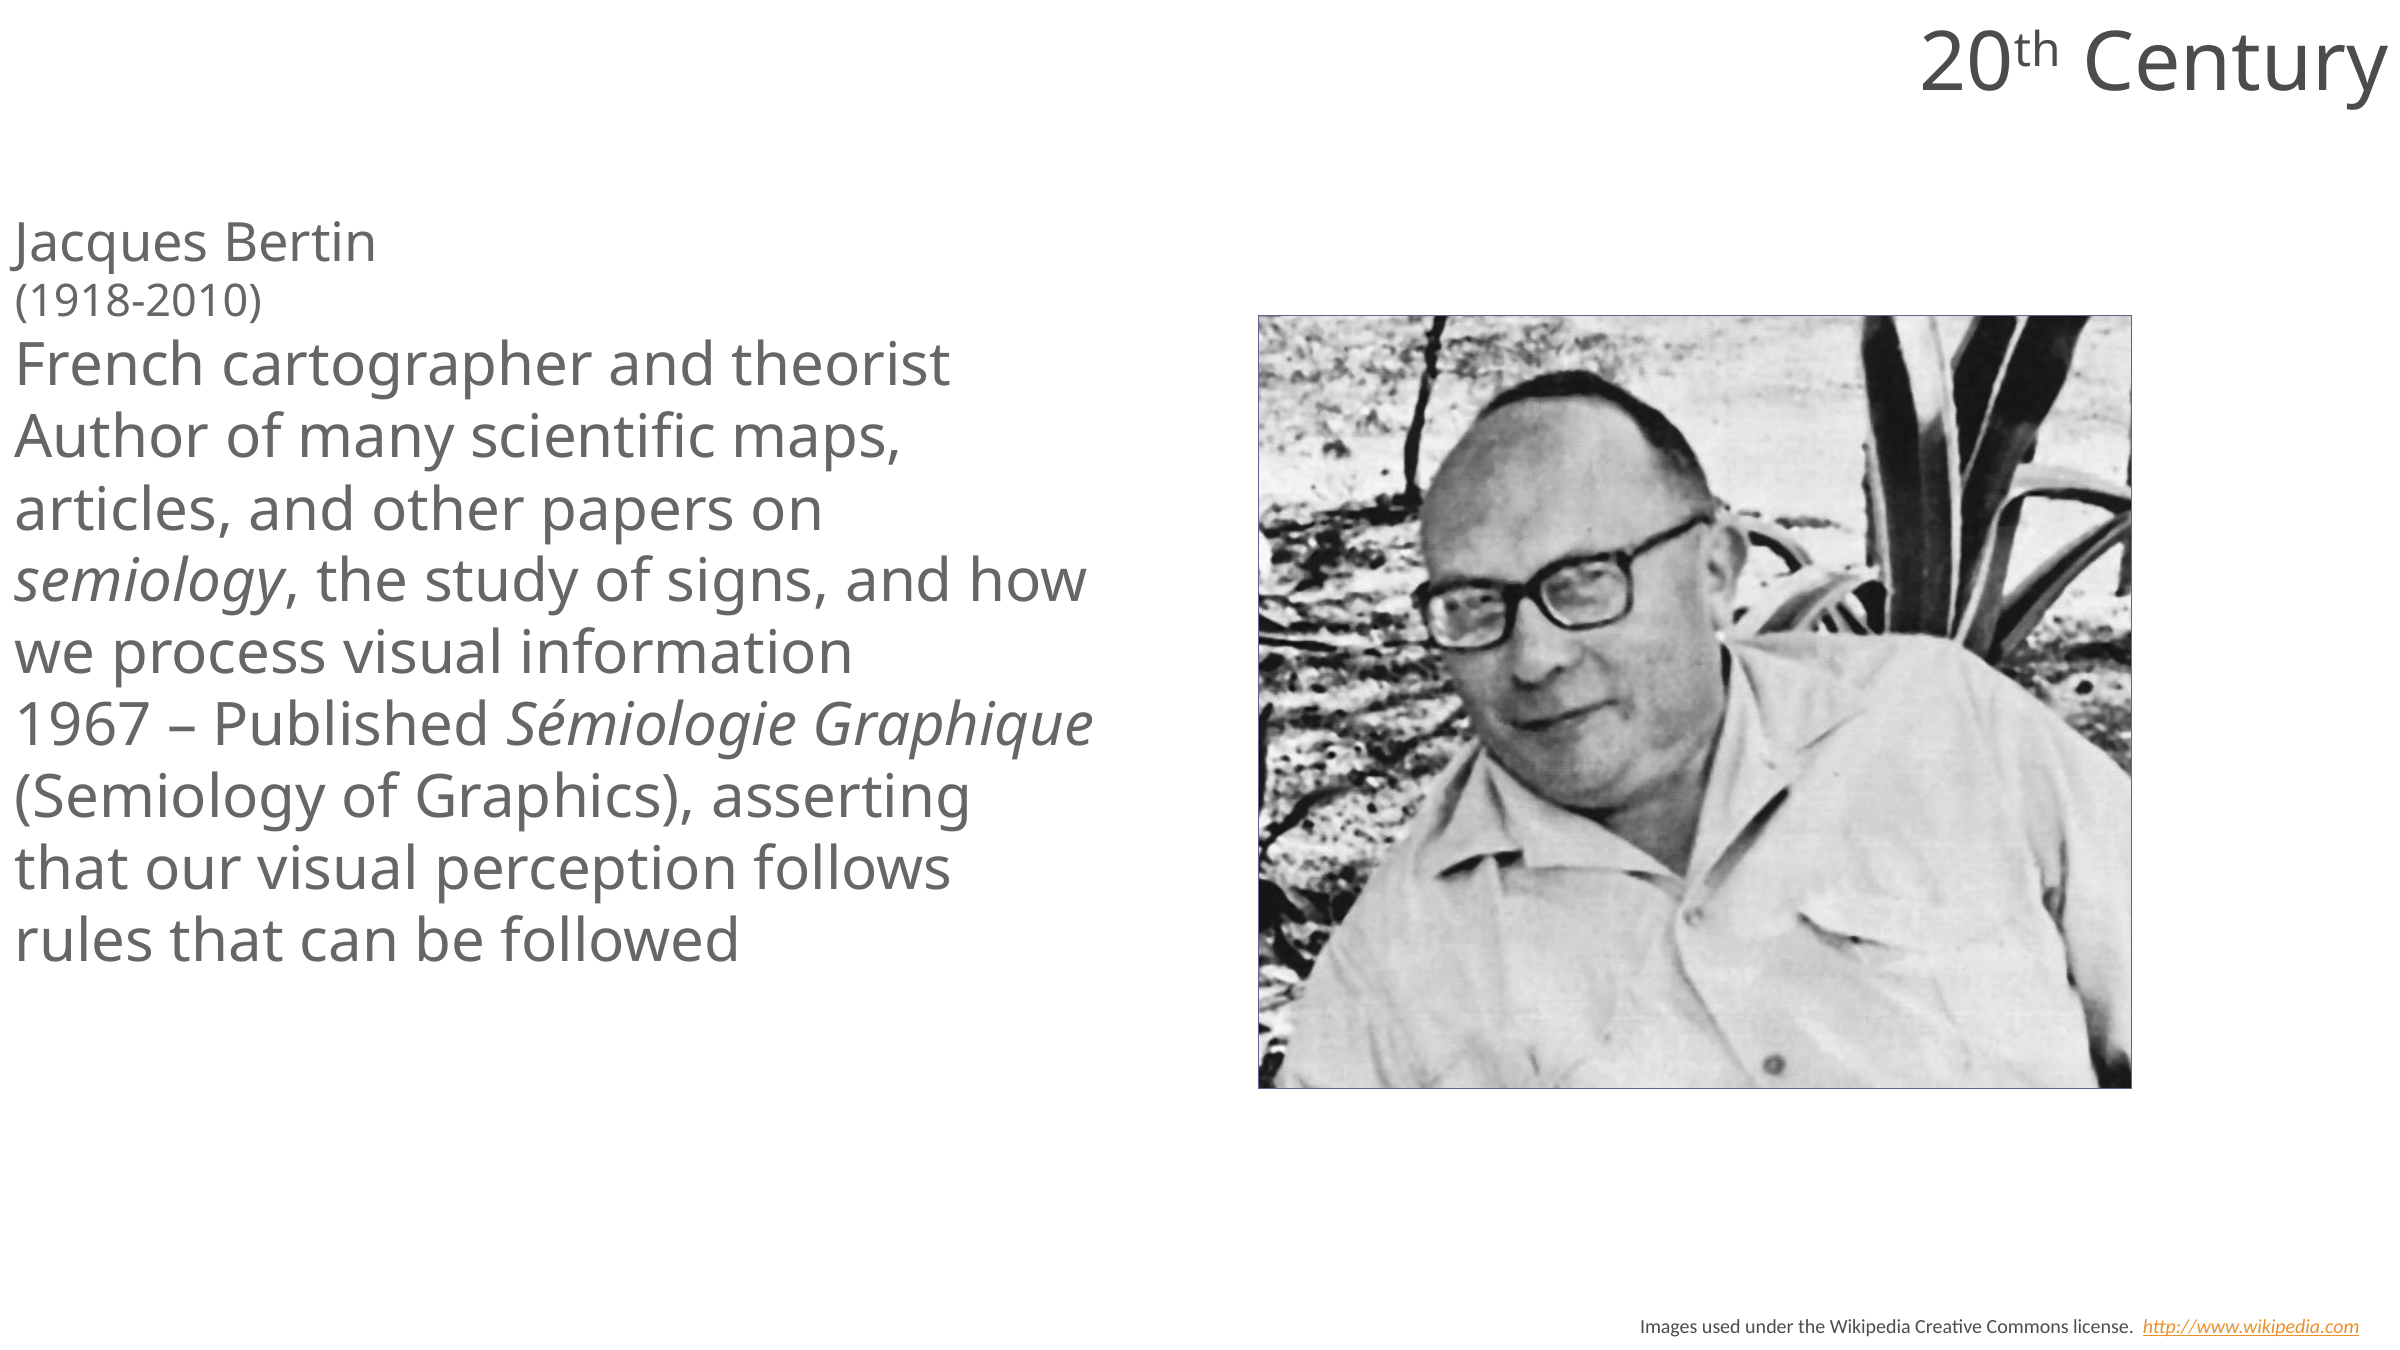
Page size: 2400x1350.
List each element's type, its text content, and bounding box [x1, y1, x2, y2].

picture [1257, 315, 2133, 1089]
text_box Images used under the Wikipedia Creative Commons license. http://www.wikipedia.com [1639, 1304, 2391, 1346]
list Jacques Bertin (1918-2010) French cartographer and theorist Author of many scientific maps, articles, and other papers on semiology, the study of signs, and how we process visual information 1967 – Published Sémiologie Graphique (Semiology of Graphics), asserting that our visual perception follows rules that can be followed [0, 199, 1111, 1205]
title 20th Century [1919, 27, 2400, 128]
